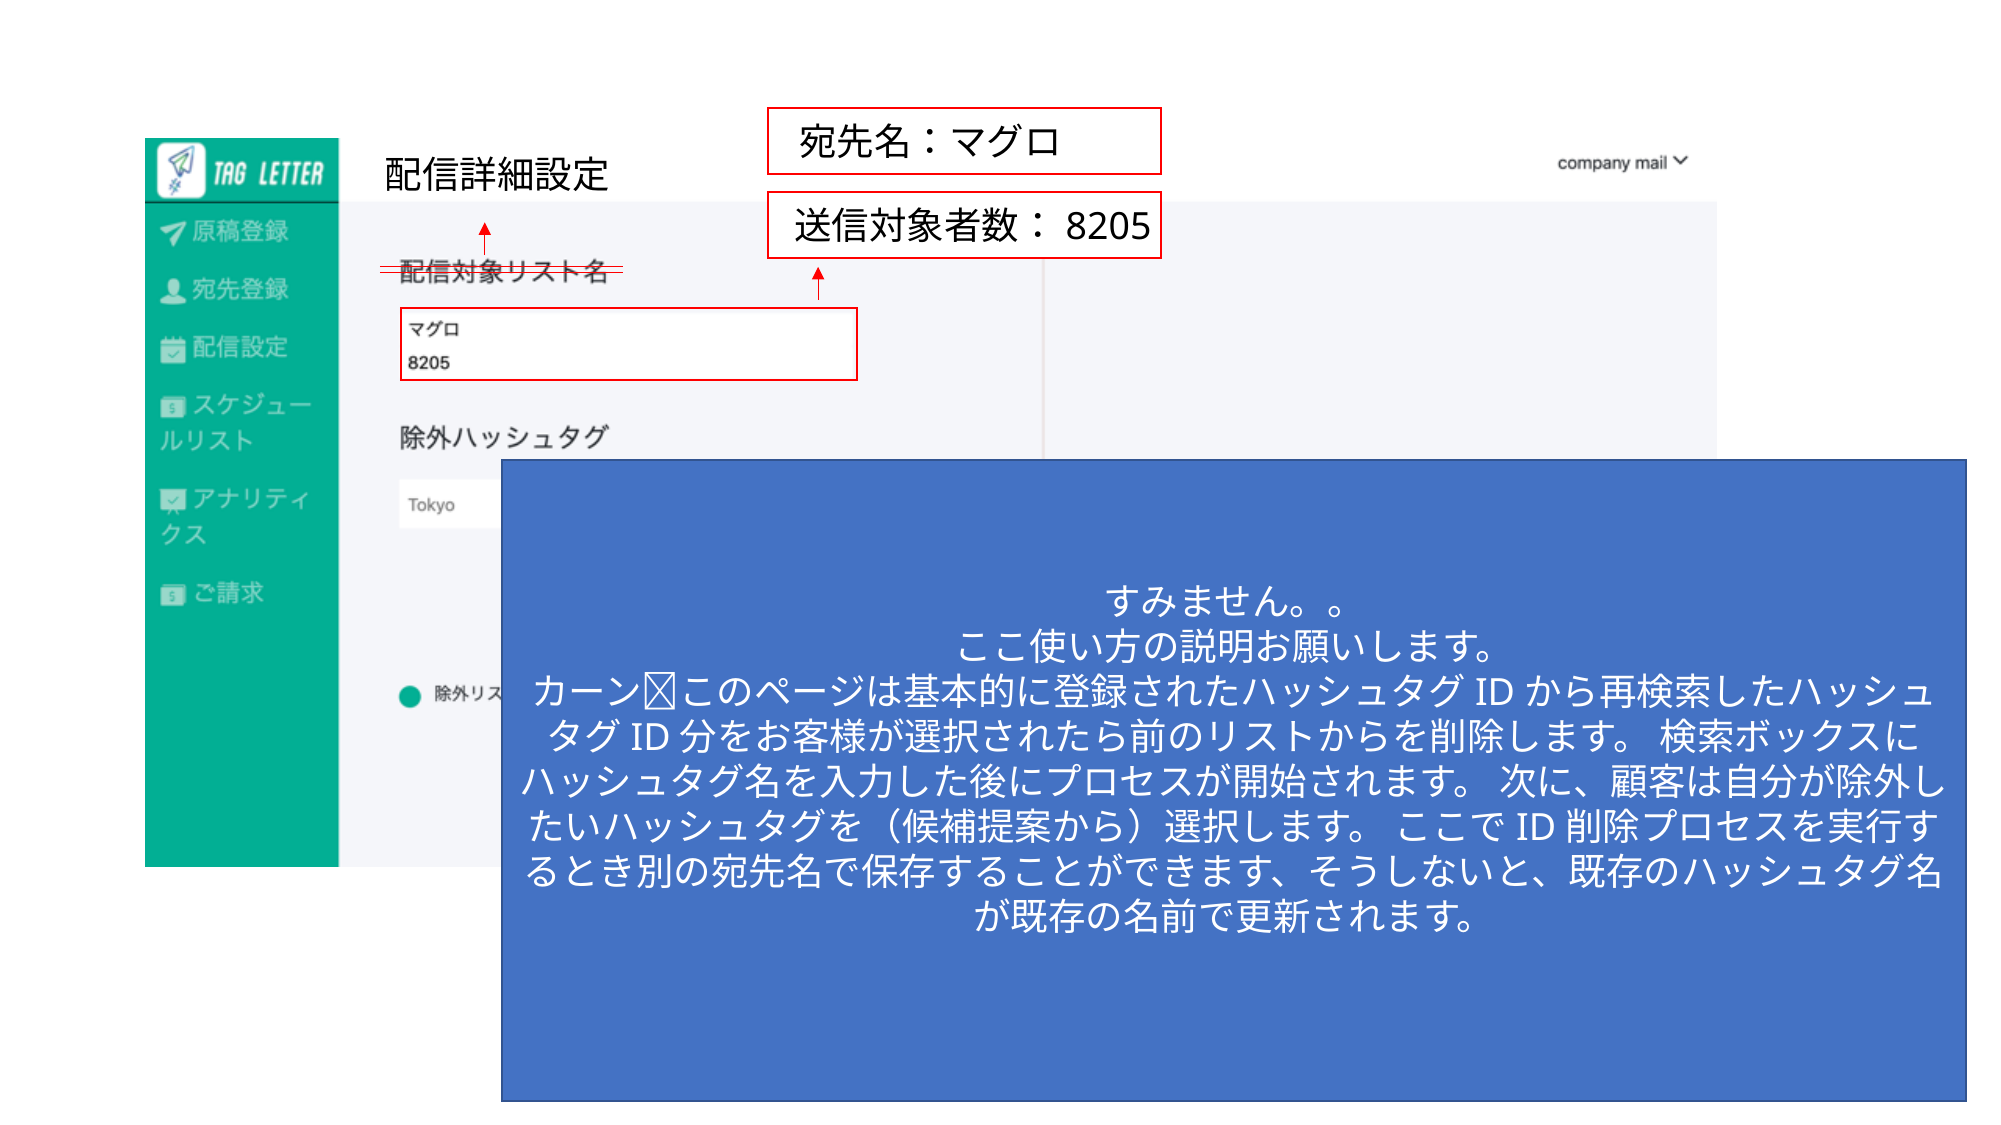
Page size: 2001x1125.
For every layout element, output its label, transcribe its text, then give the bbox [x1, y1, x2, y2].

text_box [767, 107, 1162, 138]
picture [145, 138, 1717, 867]
text_box 宛先名：マグロ [784, 110, 1077, 138]
text_box すみません。。 ここ使い方の説明お願いします。 カーンこのページは基本的に登録されたハッシュタグIDから再検索したハッシュタグID分をお客様が選択されたら前のリストからを削除します。 検索ボックスにハッシュタグ名を入力した後にプロセスが開始されます。 次に、顧客は自分が除外したいハッシュタグを（候補提案から）選択します。 ここでID削除プロセスを実行するとき別の宛先名で保存することができます、そうしないと、既存のハッシュタグ名が既存の名前で更新されます。 [501, 459, 1967, 1102]
